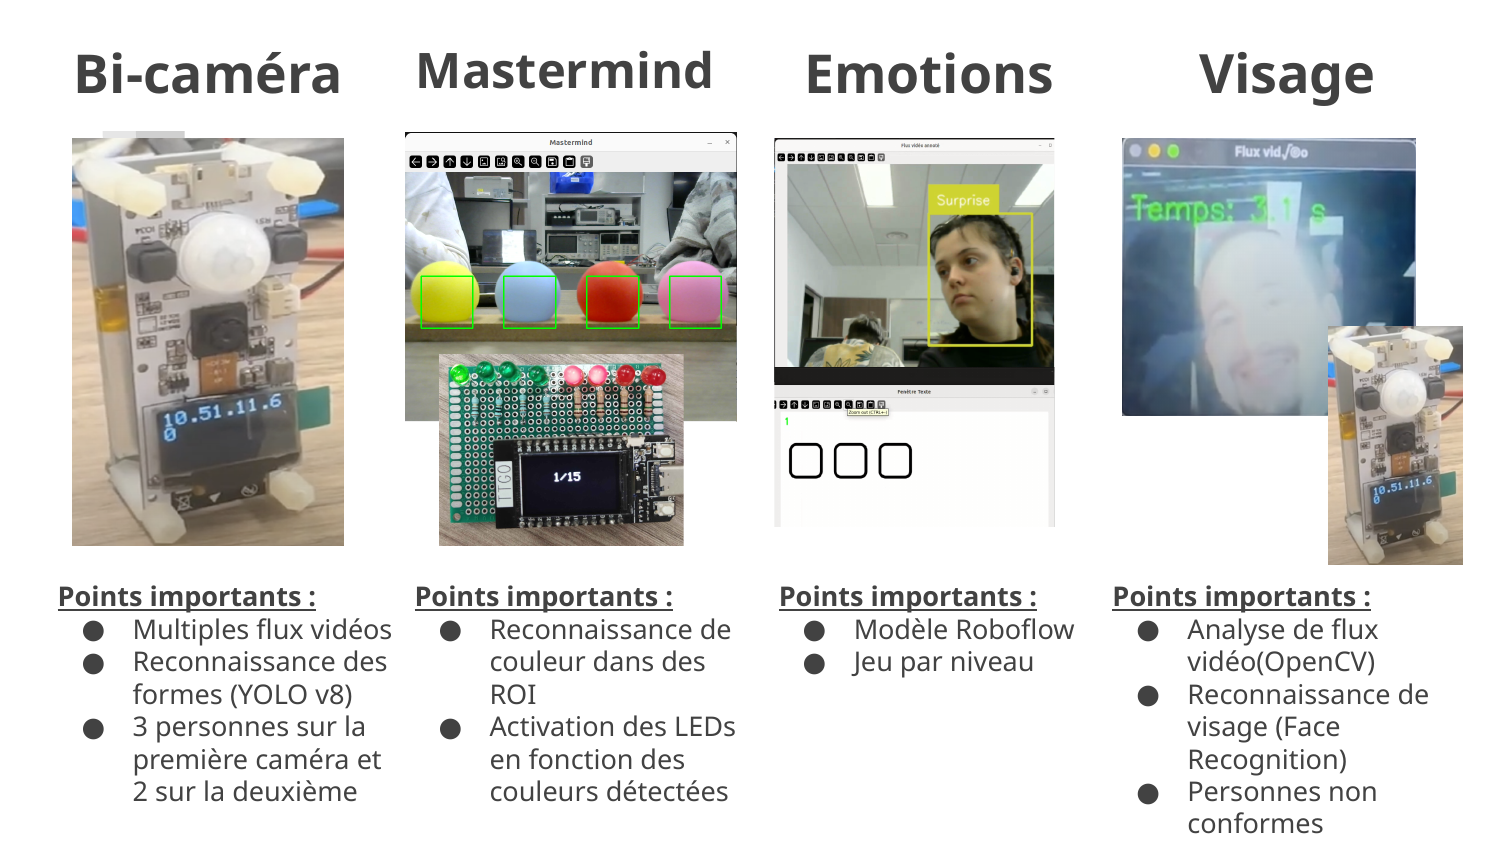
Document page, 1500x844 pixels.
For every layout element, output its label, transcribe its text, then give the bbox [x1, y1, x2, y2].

title Bi-caméra [54, 24, 362, 121]
text_box Points importants : Reconnaissance de couleur dans des ROI Activation des LEDs en fonction des couleurs détectées [412, 564, 756, 830]
picture [1121, 138, 1463, 565]
picture [405, 132, 737, 546]
title Mastermind [399, 24, 731, 121]
text_box Points importants : Multiples flux vidéos Reconnaissance des formes (YOLO v8) 3 personnes sur la première caméra et 2 sur la deuxième [42, 564, 412, 830]
text_box Points importants : Analyse de flux vidéo(OpenCV) Reconnaissance de visage (Face Recognition) Personnes non conformes [1097, 564, 1477, 830]
title Emotions [788, 24, 1070, 121]
text_box Points importants : Modèle Roboflow Jeu par niveau [763, 564, 1095, 830]
title Visage [1159, 24, 1416, 121]
picture [72, 138, 345, 546]
picture [773, 138, 1055, 527]
